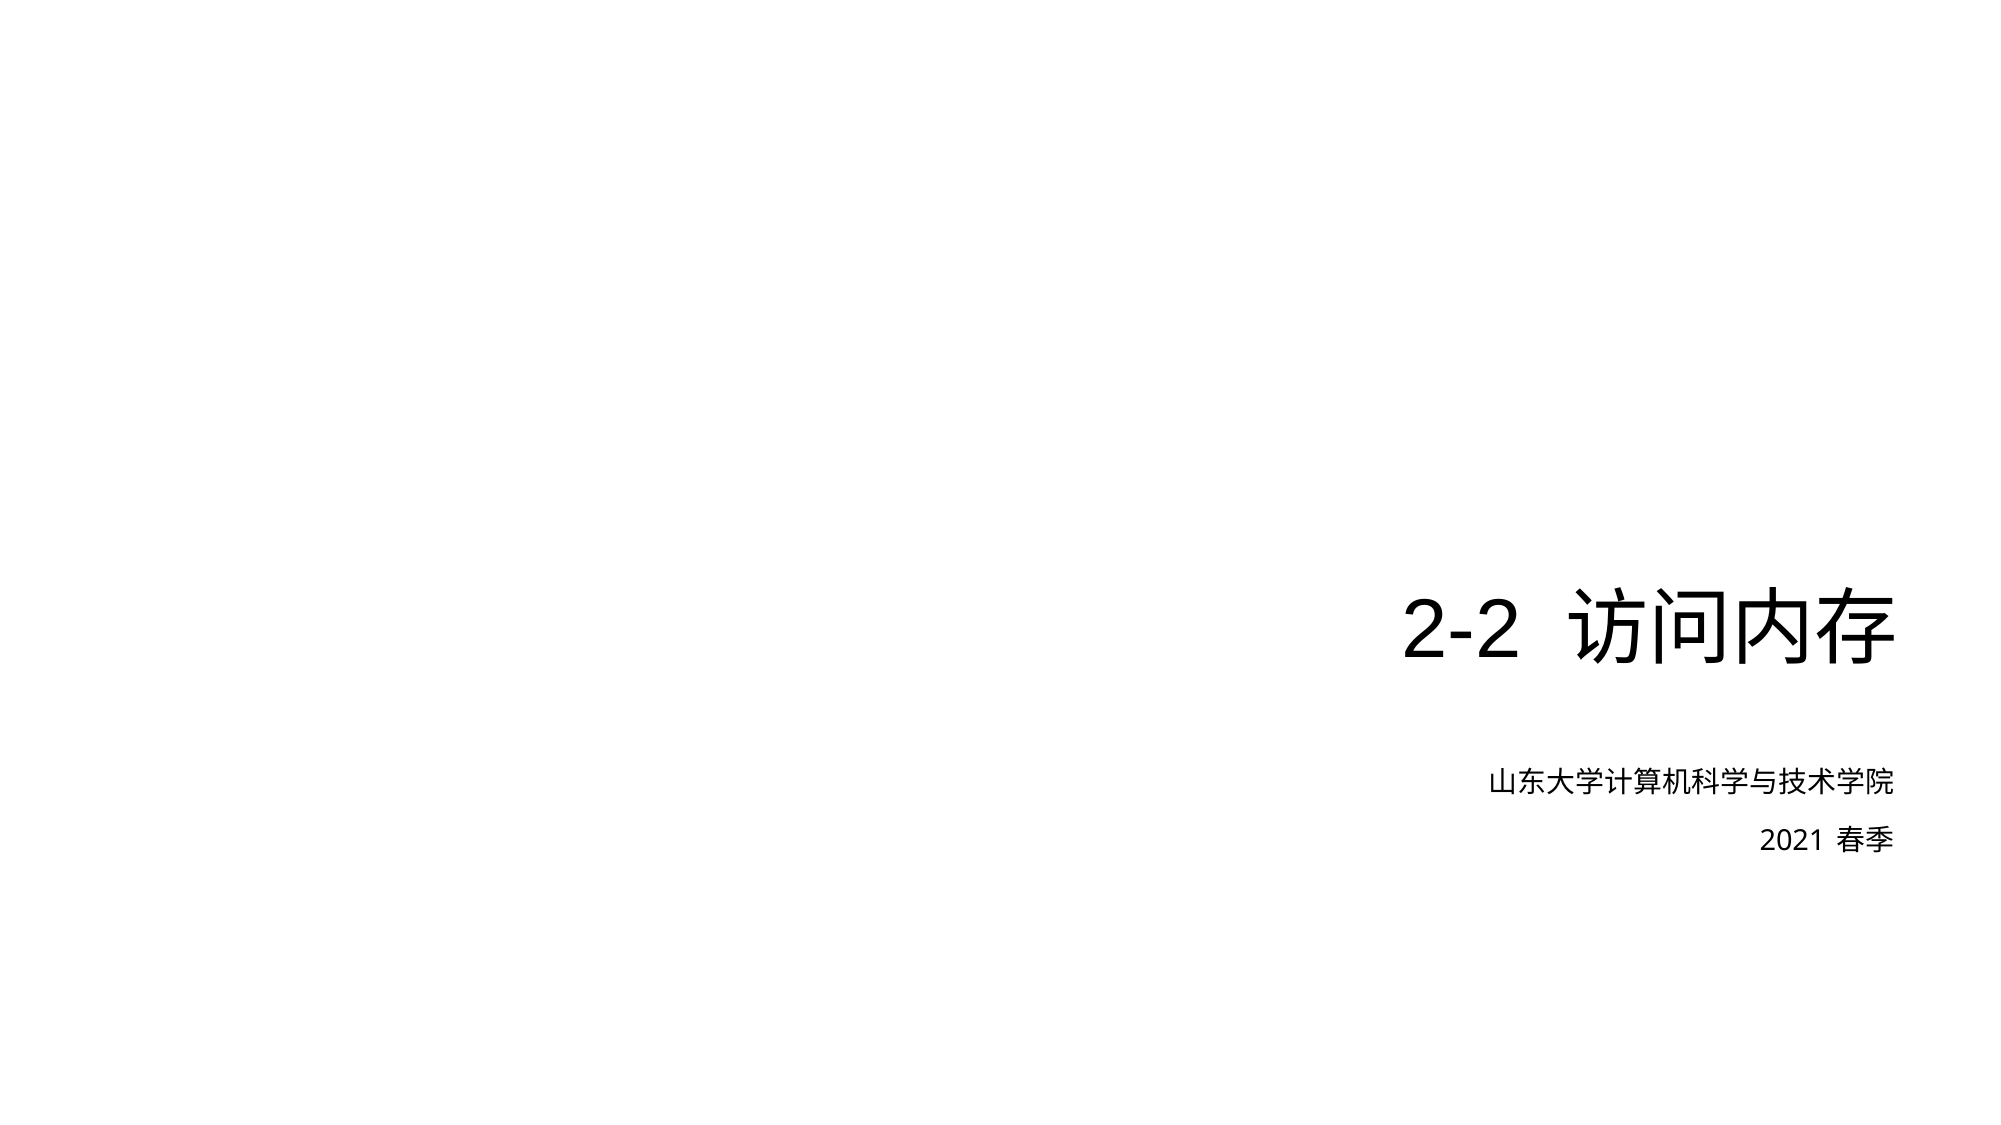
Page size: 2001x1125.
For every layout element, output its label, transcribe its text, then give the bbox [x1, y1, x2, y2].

subtitle 山东大学计算机科学与技术学院 2021 春季 [509, 738, 1910, 866]
title 2-2 访问内存 [495, 538, 1914, 710]
